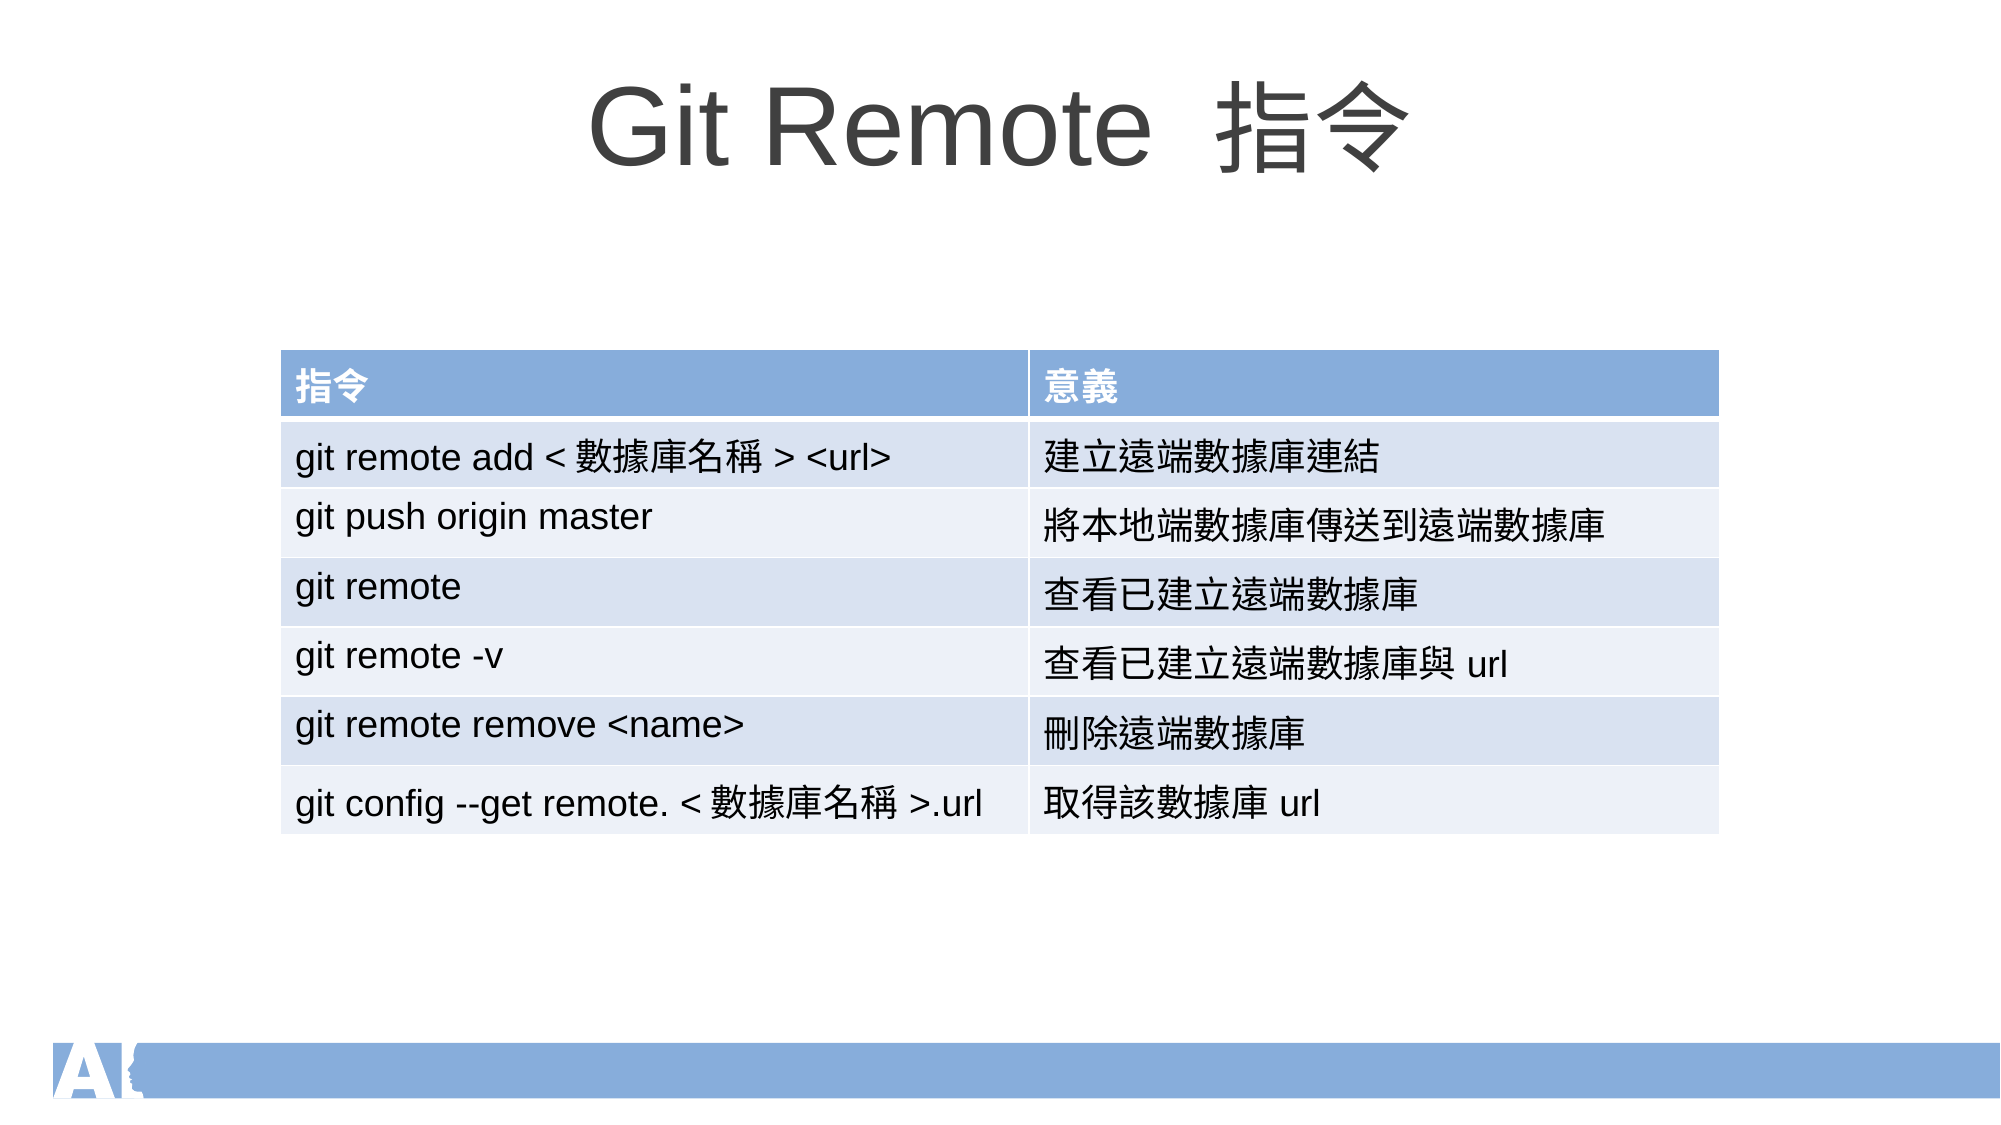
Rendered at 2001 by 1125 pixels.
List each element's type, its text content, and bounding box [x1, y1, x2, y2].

table_cell git remote [281, 558, 1028, 626]
table_cell 將本地端數據庫傳送到遠端數據庫 [1030, 489, 1719, 557]
table_header 指令 [281, 350, 1028, 416]
table_cell git push origin master [281, 489, 1028, 557]
table_cell git remote remove <name> [281, 697, 1028, 765]
list Git Remote 指令 [0, 55, 2000, 186]
table_cell git config --get remote. <數據庫名稱>.url [281, 766, 1028, 834]
table_cell 建立遠端數據庫連結 [1030, 422, 1719, 487]
table_cell 查看已建立遠端數據庫與url [1030, 628, 1719, 695]
table_header 意義 [1030, 350, 1719, 416]
table_cell 取得該數據庫url [1030, 766, 1719, 834]
table_cell 刪除遠端數據庫 [1030, 697, 1719, 765]
table_cell git remote -v [281, 628, 1028, 695]
table_cell 查看已建立遠端數據庫 [1030, 558, 1719, 626]
table_cell git remote add <數據庫名稱> <url> [281, 422, 1028, 487]
